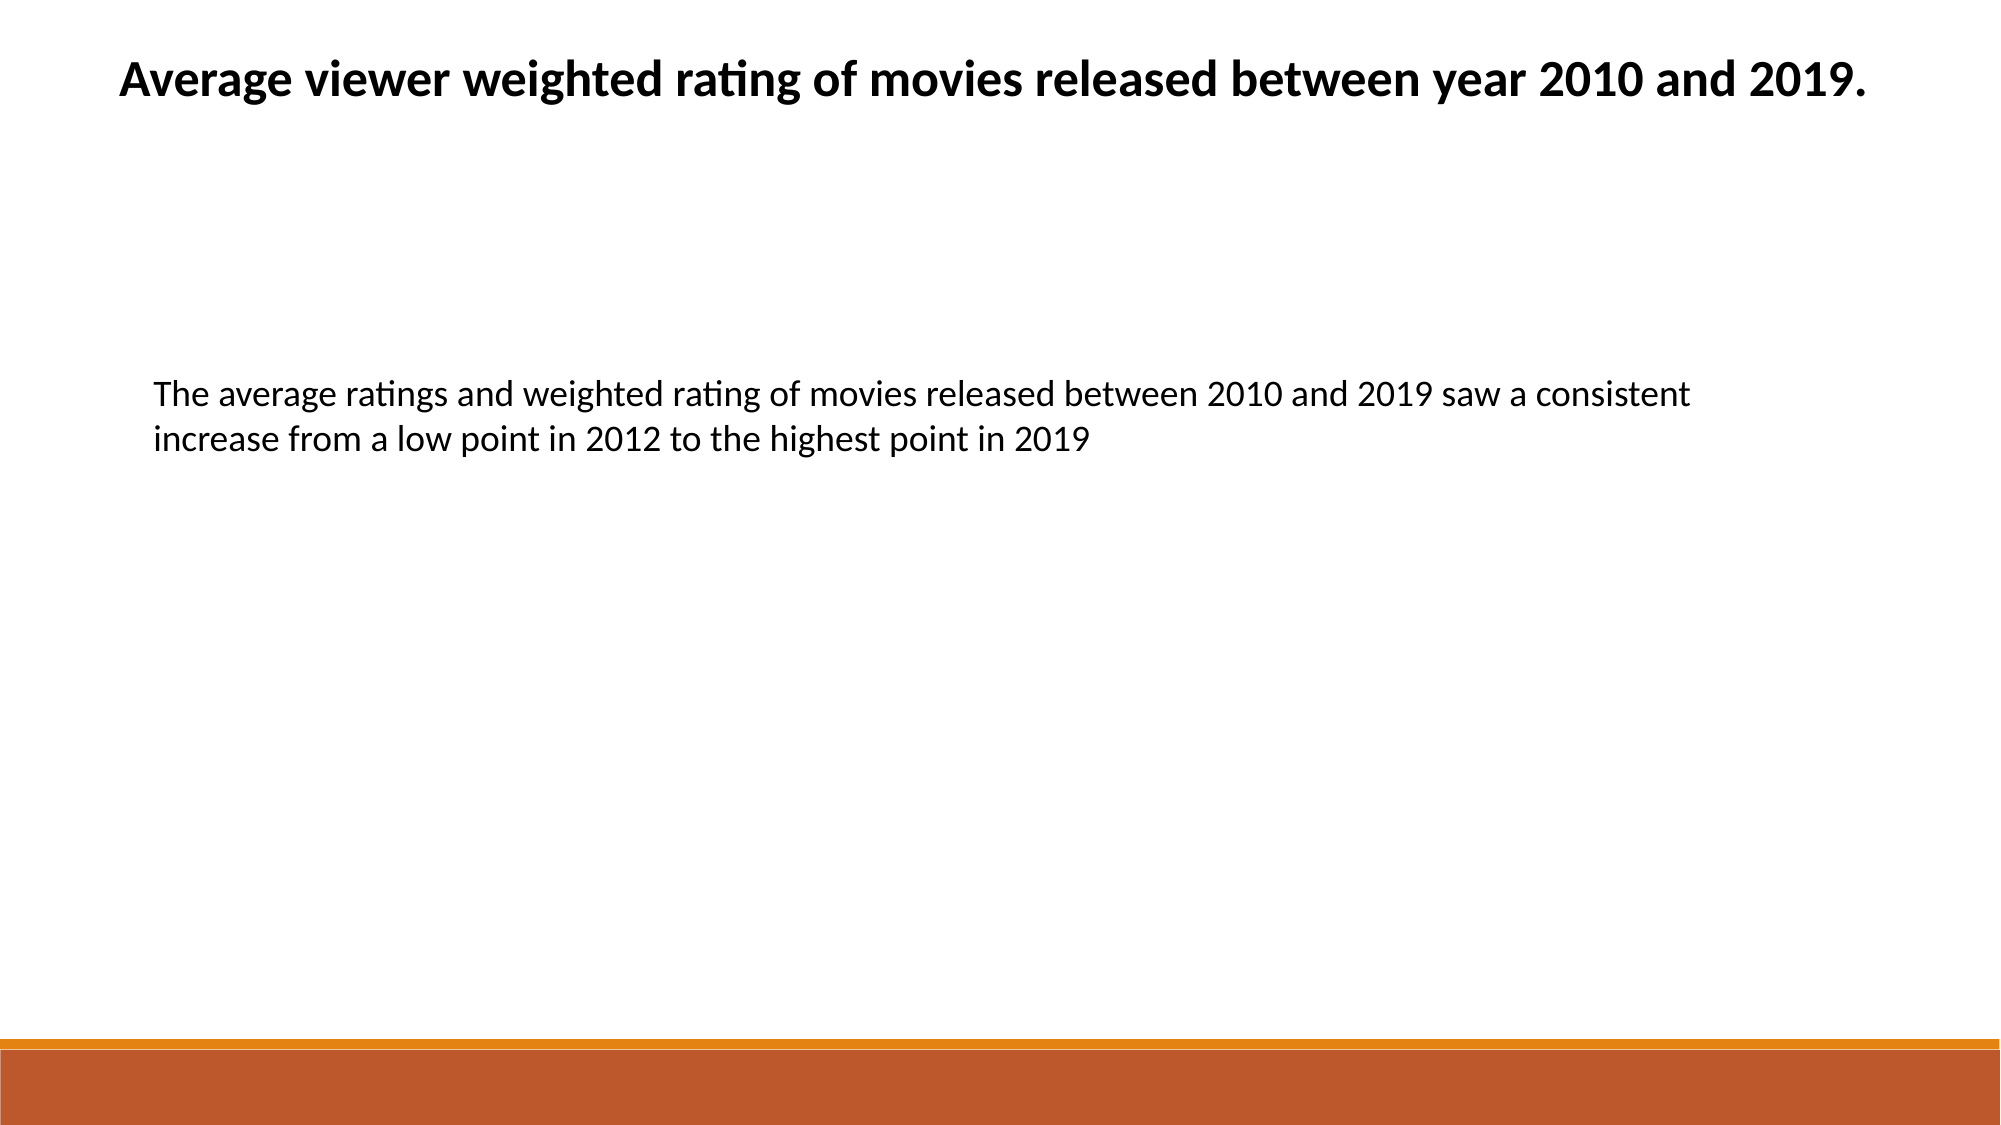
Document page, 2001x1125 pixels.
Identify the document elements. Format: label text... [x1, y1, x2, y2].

text_box Average viewer weighted rating of movies released between year 2010 and 2019. [104, 37, 2000, 115]
text_box The average ratings and weighted rating of movies released between 2010 and 2019 saw a consistent increase from a low point in 2012 to the highest point in 2019 [138, 361, 1841, 467]
